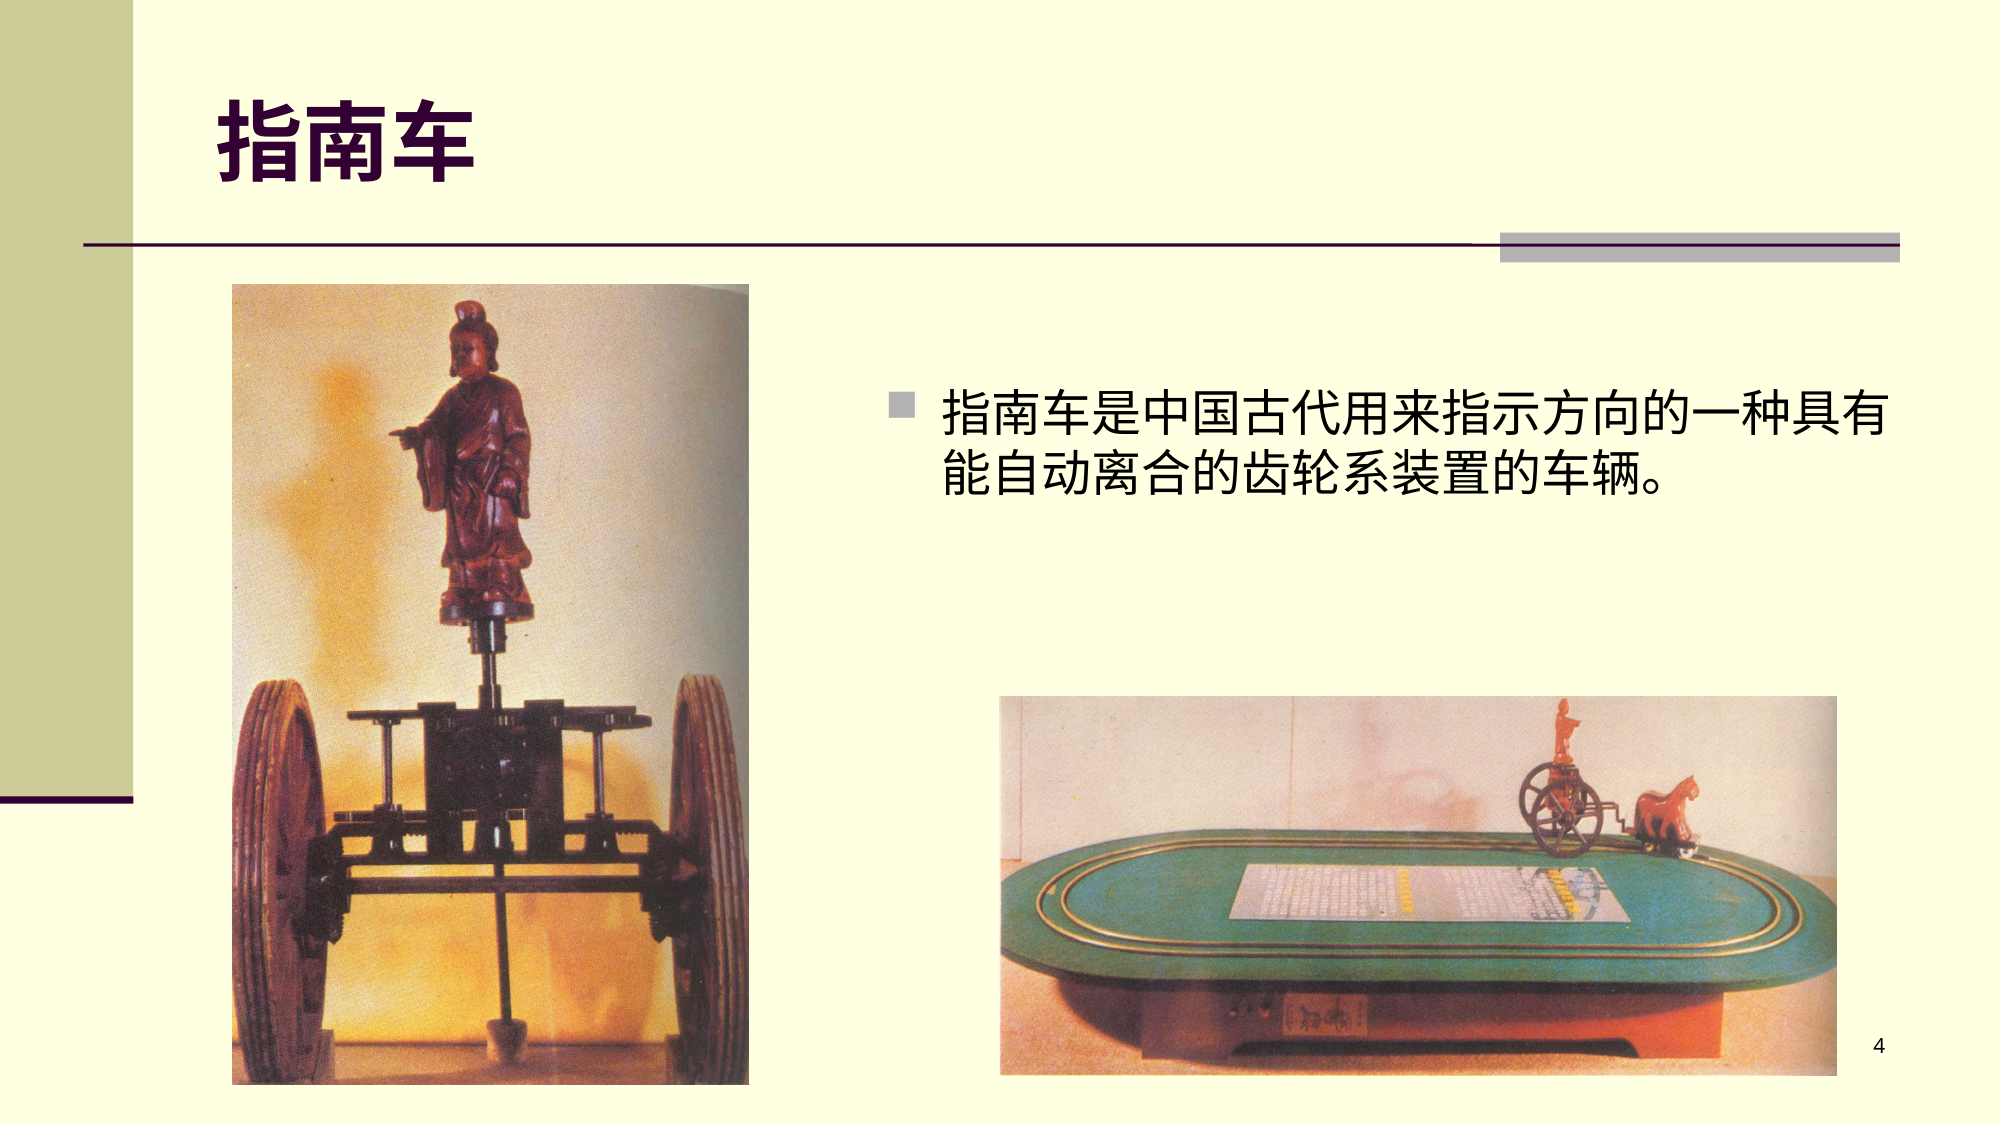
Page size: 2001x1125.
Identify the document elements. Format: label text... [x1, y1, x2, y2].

picture [999, 696, 1837, 1076]
picture [232, 284, 749, 1085]
slide_number 4 [1483, 1025, 1900, 1100]
list 指南车是中国古代用来指示方向的一种具有能自动离合的齿轮系装置的车辆。 [870, 373, 1922, 577]
title 指南车 [200, 45, 1900, 234]
